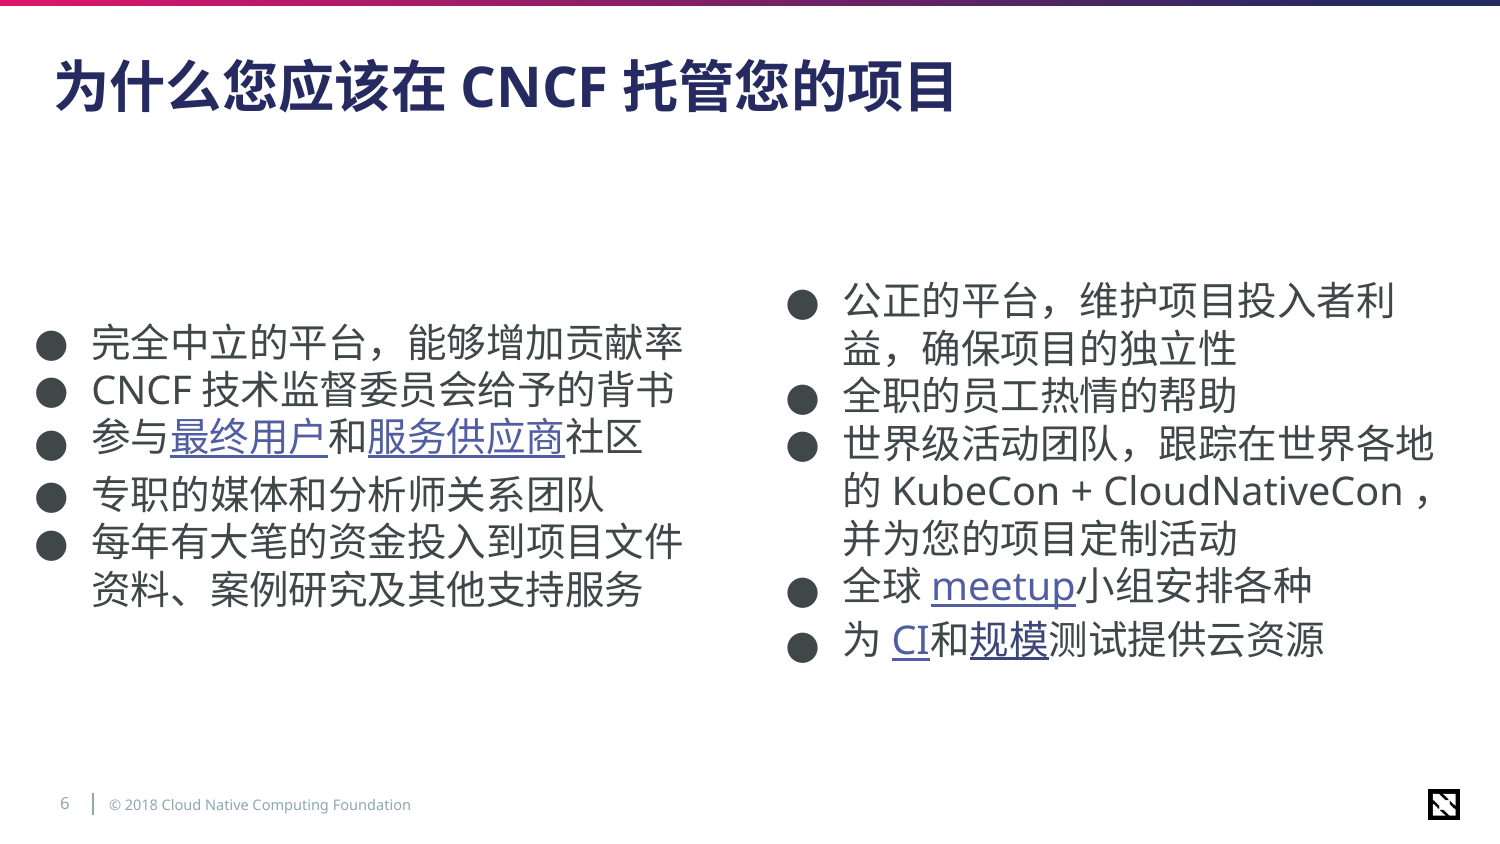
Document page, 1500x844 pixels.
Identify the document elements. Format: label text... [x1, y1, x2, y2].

list 完全中立的平台，能够增加贡献率 CNCF技术监督委员会给予的背书 参与最终用户和服务供应商社区 专职的媒体和分析师关系团队 每年有大笔的资金投入到项目文件资料、案例研究及其他支持服务 [1, 159, 736, 770]
list 公正的平台，维护项目投入者利益，确保项目的独立性 全职的员工热情的帮助 世界级活动团队，跟踪在世界各地的KubeCon + CloudNativeCon，并为您的项目定制活动 全球meetup小组安排各种 为CI和规模测试提供云资源 [752, 169, 1487, 780]
picture [1428, 789, 1460, 820]
title 为什么您应该在CNCF托管您的项目 [42, 52, 1458, 126]
